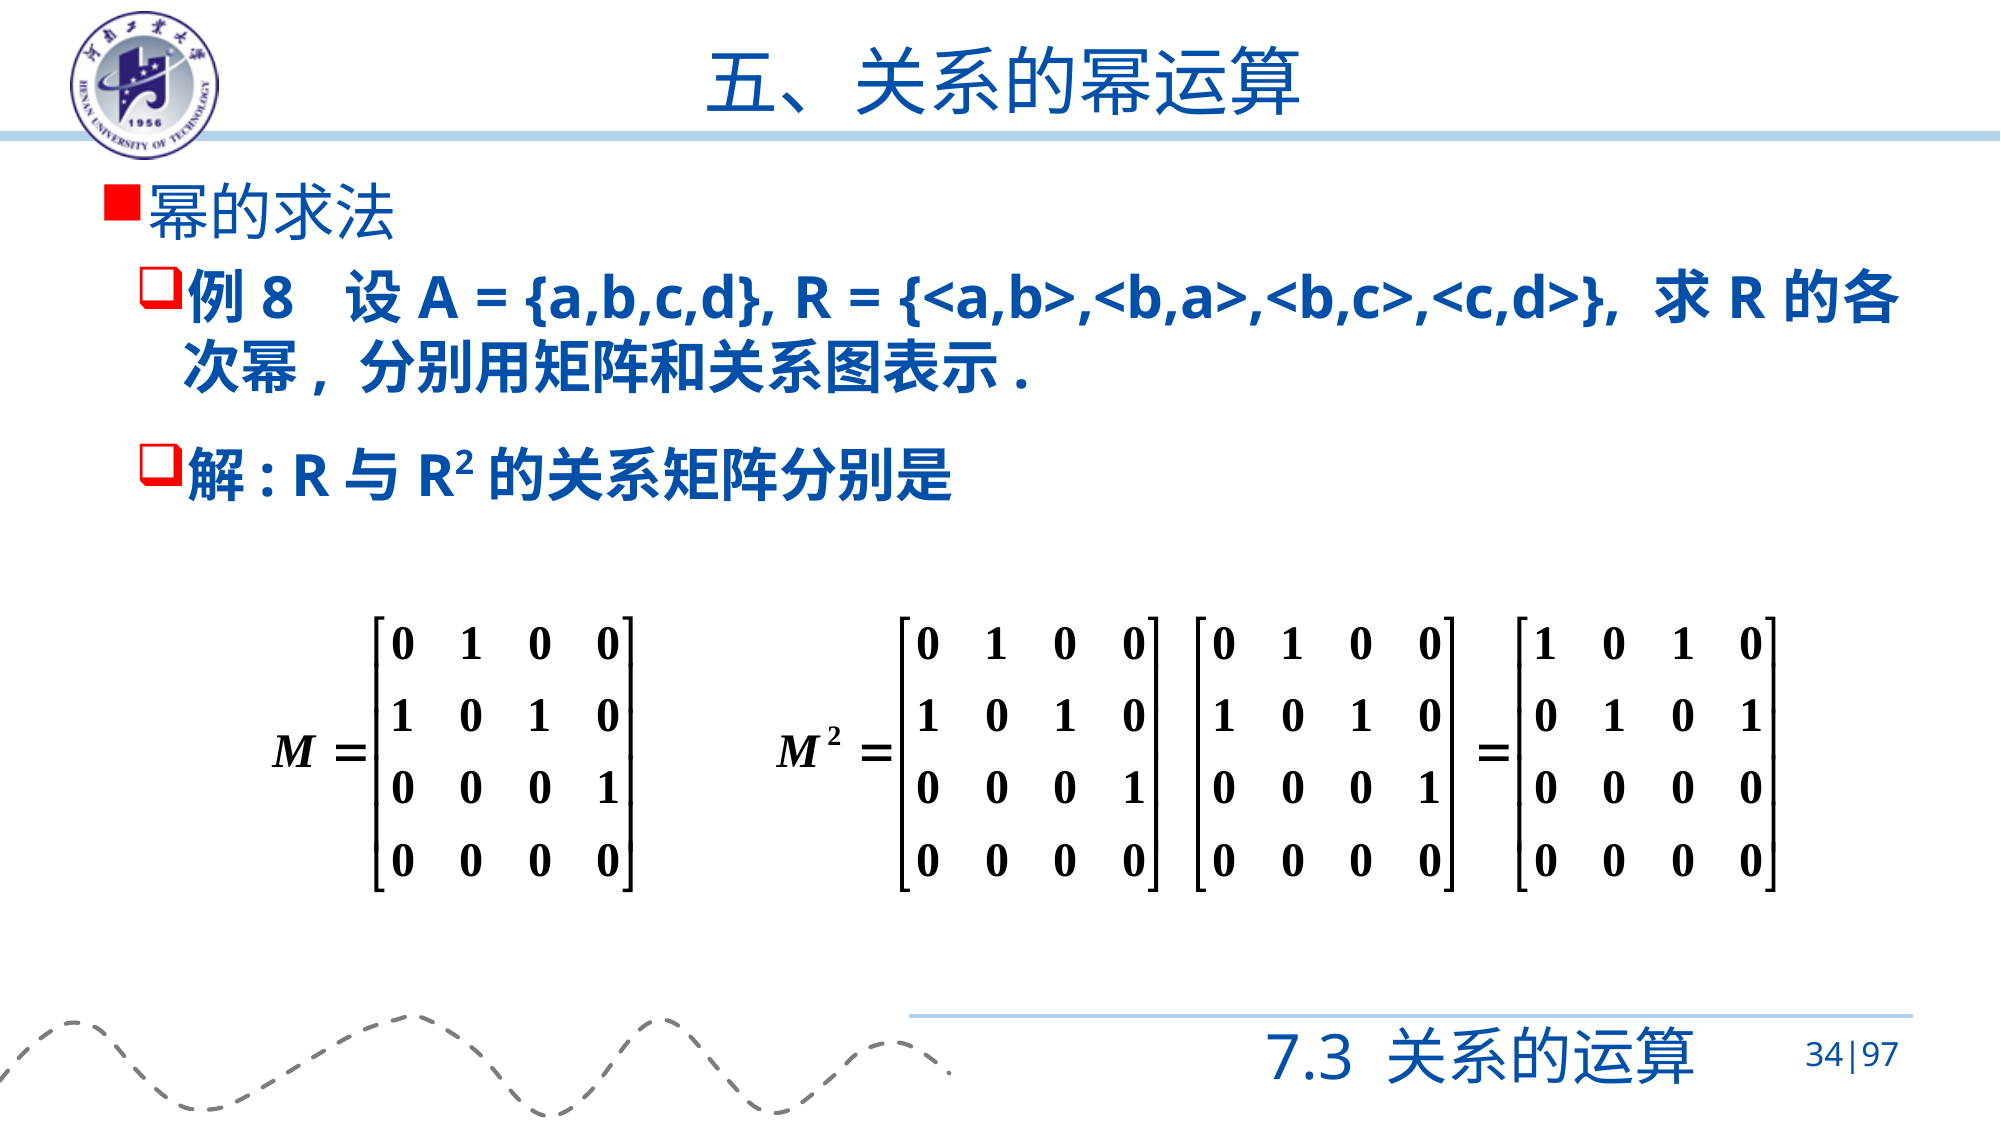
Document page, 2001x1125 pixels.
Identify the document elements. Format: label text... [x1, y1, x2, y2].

list 幂的求法 例8 设A = {a,b,c,d}, R = {<a,b>,<b,a>,<b,c>,<c,d>}, 求R的各次幂, 分别用矩阵和关系图表示. 解: R与R2的关系矩阵分别是 [84, 165, 1916, 519]
slide_number 34|97 [1756, 1025, 1915, 1086]
list 7.3 关系的运算 [948, 1009, 1713, 1101]
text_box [262, 606, 653, 900]
picture [70, 11, 219, 160]
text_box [767, 606, 1795, 900]
title 五、关系的幂运算 [236, 36, 1772, 134]
